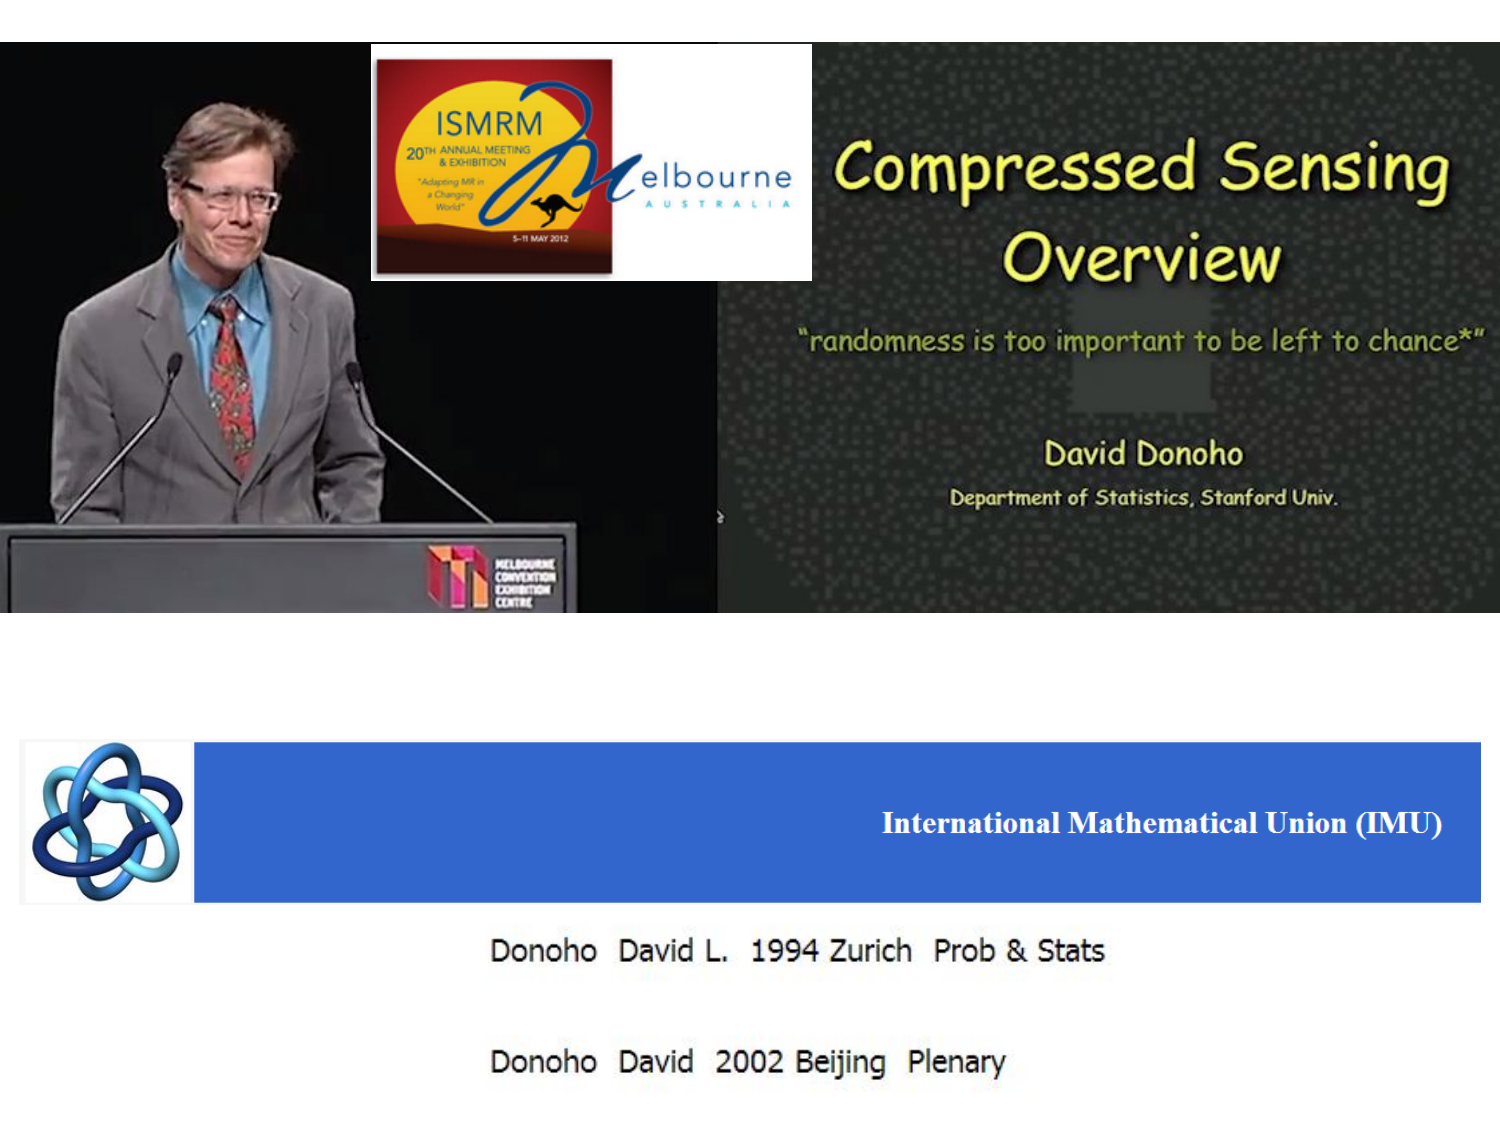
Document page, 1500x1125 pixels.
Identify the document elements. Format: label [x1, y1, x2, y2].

picture [0, 42, 1500, 613]
picture [19, 739, 1481, 1125]
